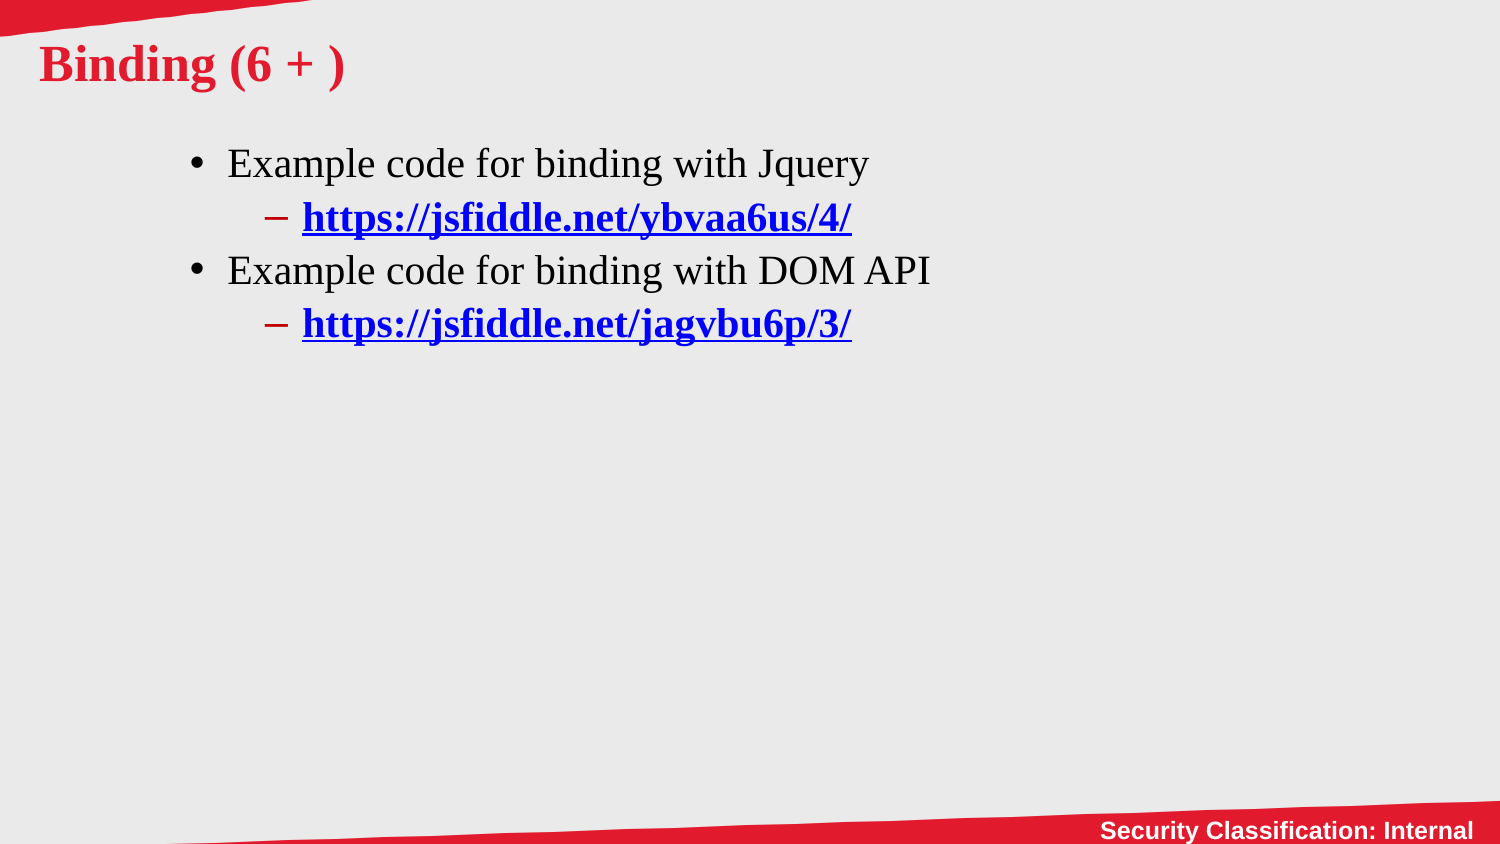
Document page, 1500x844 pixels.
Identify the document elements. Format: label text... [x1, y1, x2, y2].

picture [0, 0, 1500, 844]
list Example code for binding with Jquery https://jsfiddle.net/ybvaa6us/4/ Example code for binding with DOM API https://jsfiddle.net/jagvbu6p/3/ [24, 134, 1475, 785]
title Binding (6 + ) [24, 21, 1013, 96]
